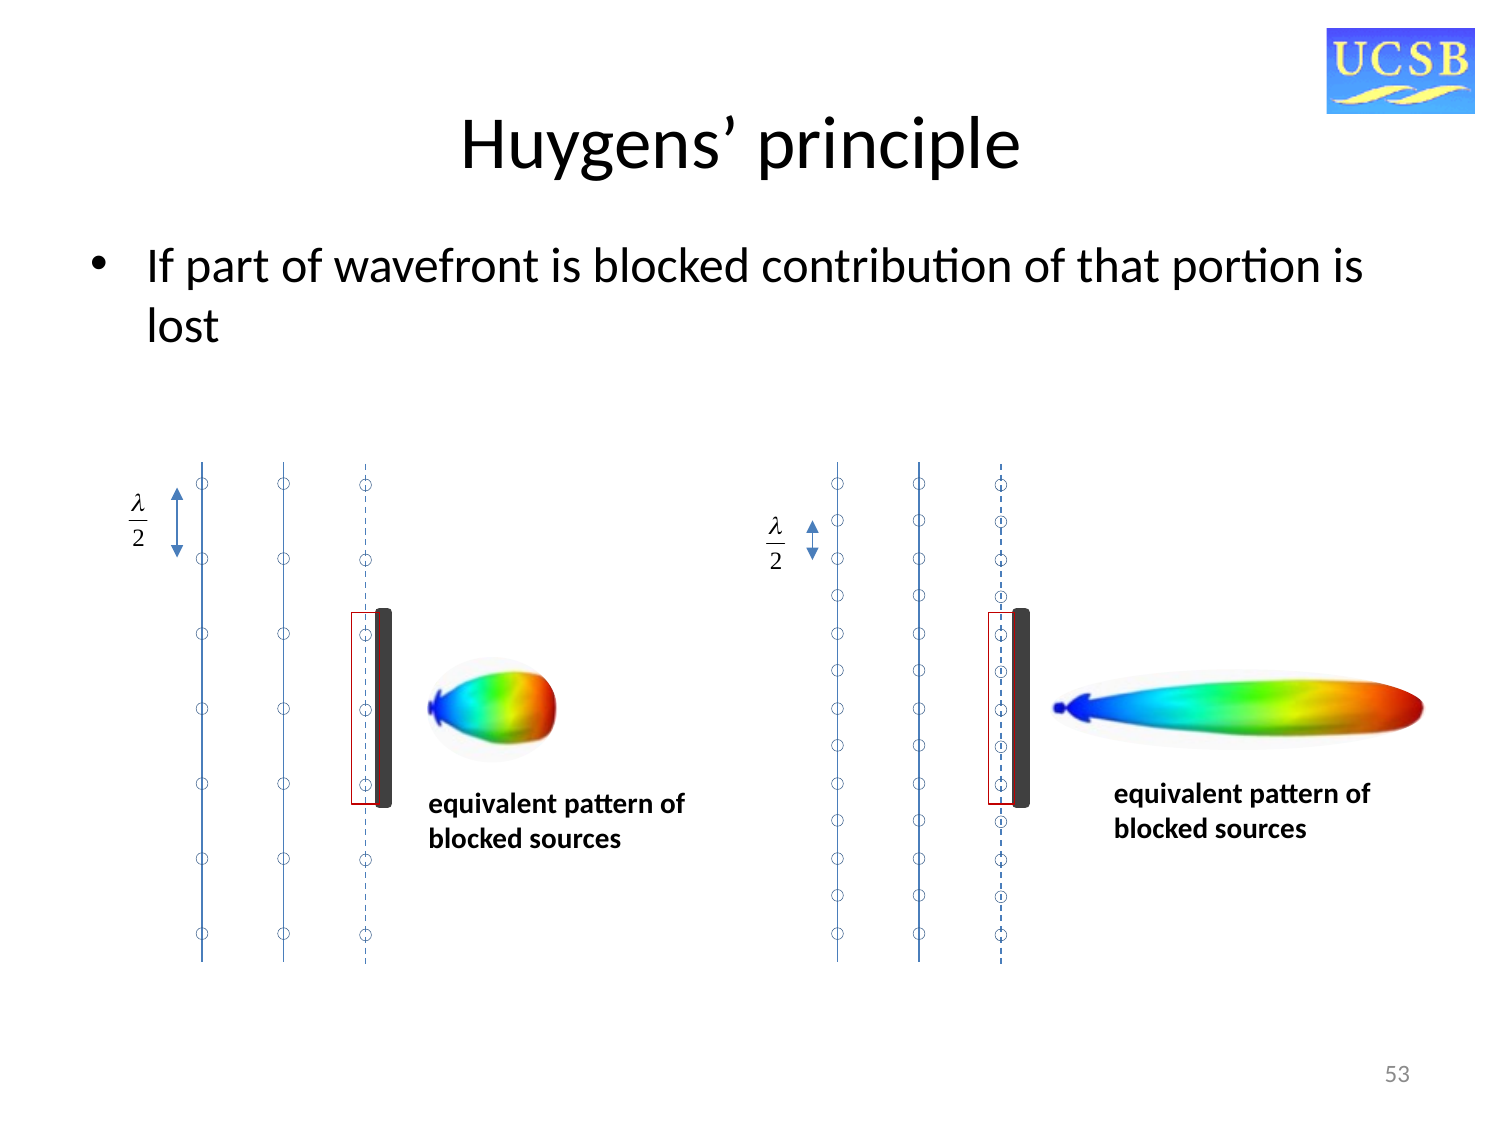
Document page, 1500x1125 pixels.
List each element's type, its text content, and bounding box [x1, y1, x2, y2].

text_box [275, 702, 279, 716]
text_box [841, 888, 846, 903]
text_box [992, 590, 996, 603]
text_box [841, 851, 846, 866]
text_box [841, 926, 846, 941]
text_box [923, 888, 927, 903]
text_box [992, 853, 996, 867]
text_box [357, 853, 361, 867]
title Huygens’ principle [75, 45, 1425, 233]
text_box [992, 928, 996, 942]
text_box [923, 588, 927, 603]
text_box [369, 610, 382, 806]
text_box equivalent pattern of blocked sources [1098, 767, 1393, 852]
text_box [841, 701, 846, 716]
text_box [923, 926, 927, 941]
slide_number 53 [1074, 1042, 1425, 1103]
text_box [841, 663, 846, 678]
text_box [987, 610, 996, 806]
picture [1049, 669, 1427, 751]
text_box [829, 852, 833, 866]
text_box [829, 927, 833, 941]
title Link budget [1326, 28, 1475, 114]
text_box [357, 928, 361, 942]
text_box [829, 777, 833, 791]
text_box [349, 610, 361, 806]
text_box [992, 478, 996, 492]
text_box [923, 626, 927, 641]
text_box [841, 738, 846, 753]
text_box [841, 551, 846, 566]
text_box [124, 487, 153, 553]
text_box [923, 663, 927, 678]
text_box [923, 738, 927, 753]
text_box [923, 851, 927, 866]
text_box [923, 776, 927, 791]
picture [426, 656, 558, 763]
text_box [829, 888, 833, 902]
text_box [841, 813, 846, 828]
text_box [275, 477, 279, 491]
text_box [357, 553, 361, 567]
text_box [1006, 610, 1016, 806]
text_box [992, 515, 996, 528]
text_box [841, 476, 846, 491]
text_box [829, 588, 833, 602]
text_box [829, 738, 833, 752]
text_box [841, 588, 846, 603]
text_box [923, 476, 927, 491]
text_box [992, 553, 996, 567]
text_box equivalent pattern of blocked sources [413, 776, 707, 862]
text_box [357, 478, 361, 492]
text_box [275, 927, 279, 941]
text_box [1016, 610, 1027, 806]
text_box [369, 852, 374, 868]
text_box [992, 890, 996, 903]
text_box [829, 552, 833, 566]
text_box [275, 777, 279, 791]
text_box [275, 627, 279, 641]
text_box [762, 510, 790, 576]
text_box [841, 626, 846, 641]
text_box [829, 813, 833, 827]
text_box [923, 813, 927, 828]
text_box [275, 852, 279, 866]
text_box [923, 701, 927, 716]
text_box [382, 610, 389, 806]
text_box [923, 513, 927, 528]
text_box [829, 627, 833, 641]
text_box [992, 815, 996, 828]
text_box [275, 552, 279, 566]
text_box [829, 663, 833, 677]
text_box [829, 477, 833, 491]
text_box [369, 927, 374, 943]
list If part of wavefront is blocked contribution of that portion is lost [75, 224, 1388, 1113]
text_box [841, 776, 846, 791]
text_box [369, 477, 374, 493]
text_box [841, 513, 846, 528]
text_box [369, 552, 374, 568]
text_box [923, 551, 927, 566]
text_box [829, 702, 833, 716]
text_box [829, 513, 833, 527]
